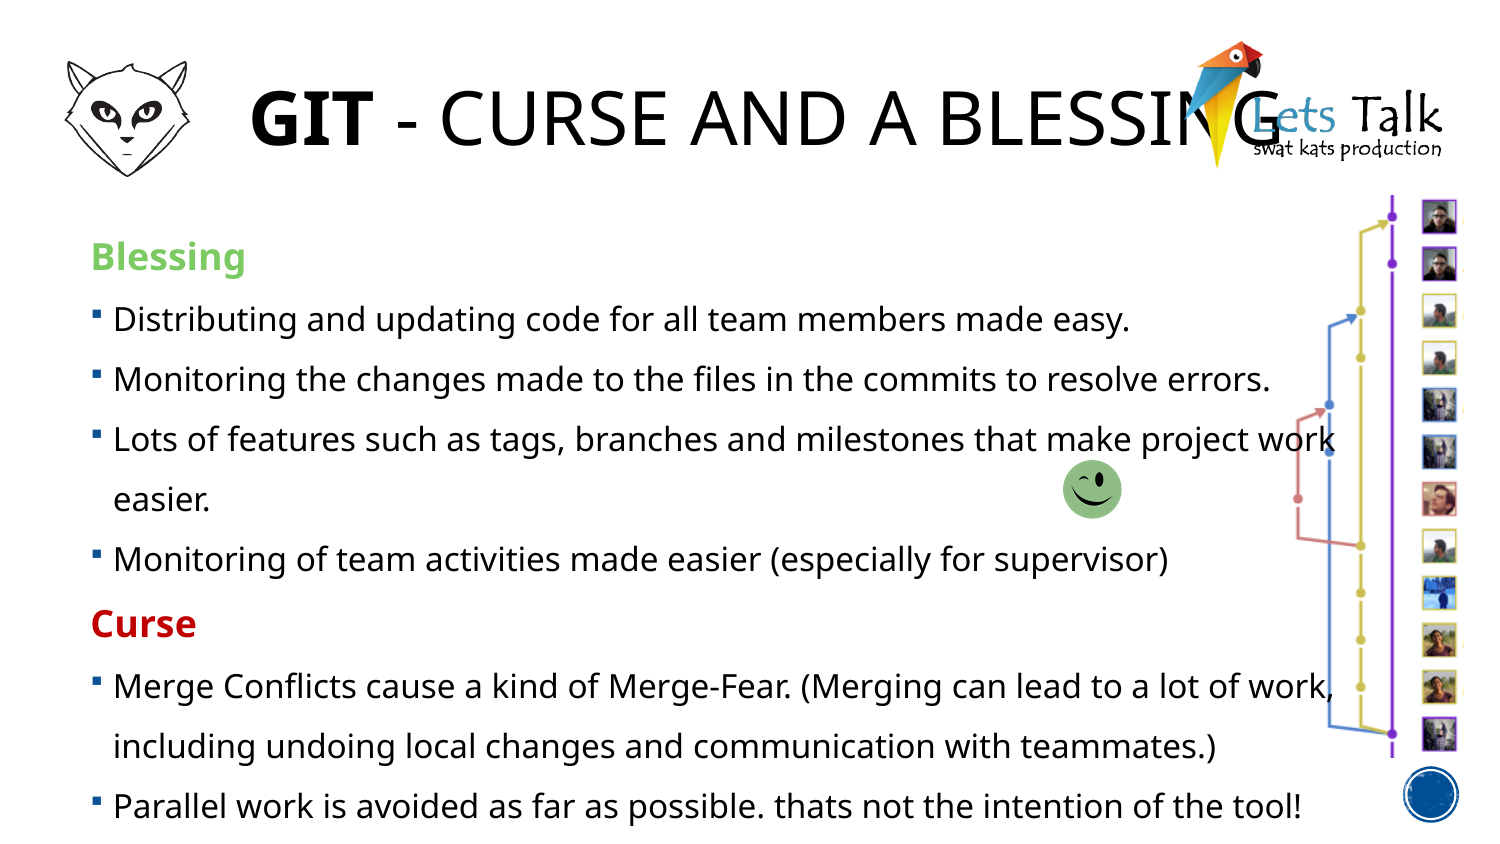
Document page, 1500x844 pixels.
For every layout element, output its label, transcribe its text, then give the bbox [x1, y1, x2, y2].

list Blessing Distributing and updating code for all team members made easy. Monitoring the changes made to the files in the commits to resolve errors. Lots of features such as tags, branches and milestones that make project work easier. Monitoring of team activities made easier (especially for supervisor) Curse Merge Conflicts cause a kind of Merge-Fear. (Merging can lead to a lot of work, including undoing local changes and communication with teammates.) Parallel work is avoided as far as possible. thats not the intention of the tool! [75, 195, 1426, 807]
title Git - Curse and a Blessing [64, 35, 1184, 177]
picture [1274, 195, 1464, 758]
picture [1064, 462, 1123, 523]
picture [64, 61, 196, 177]
picture [1184, 34, 1464, 178]
